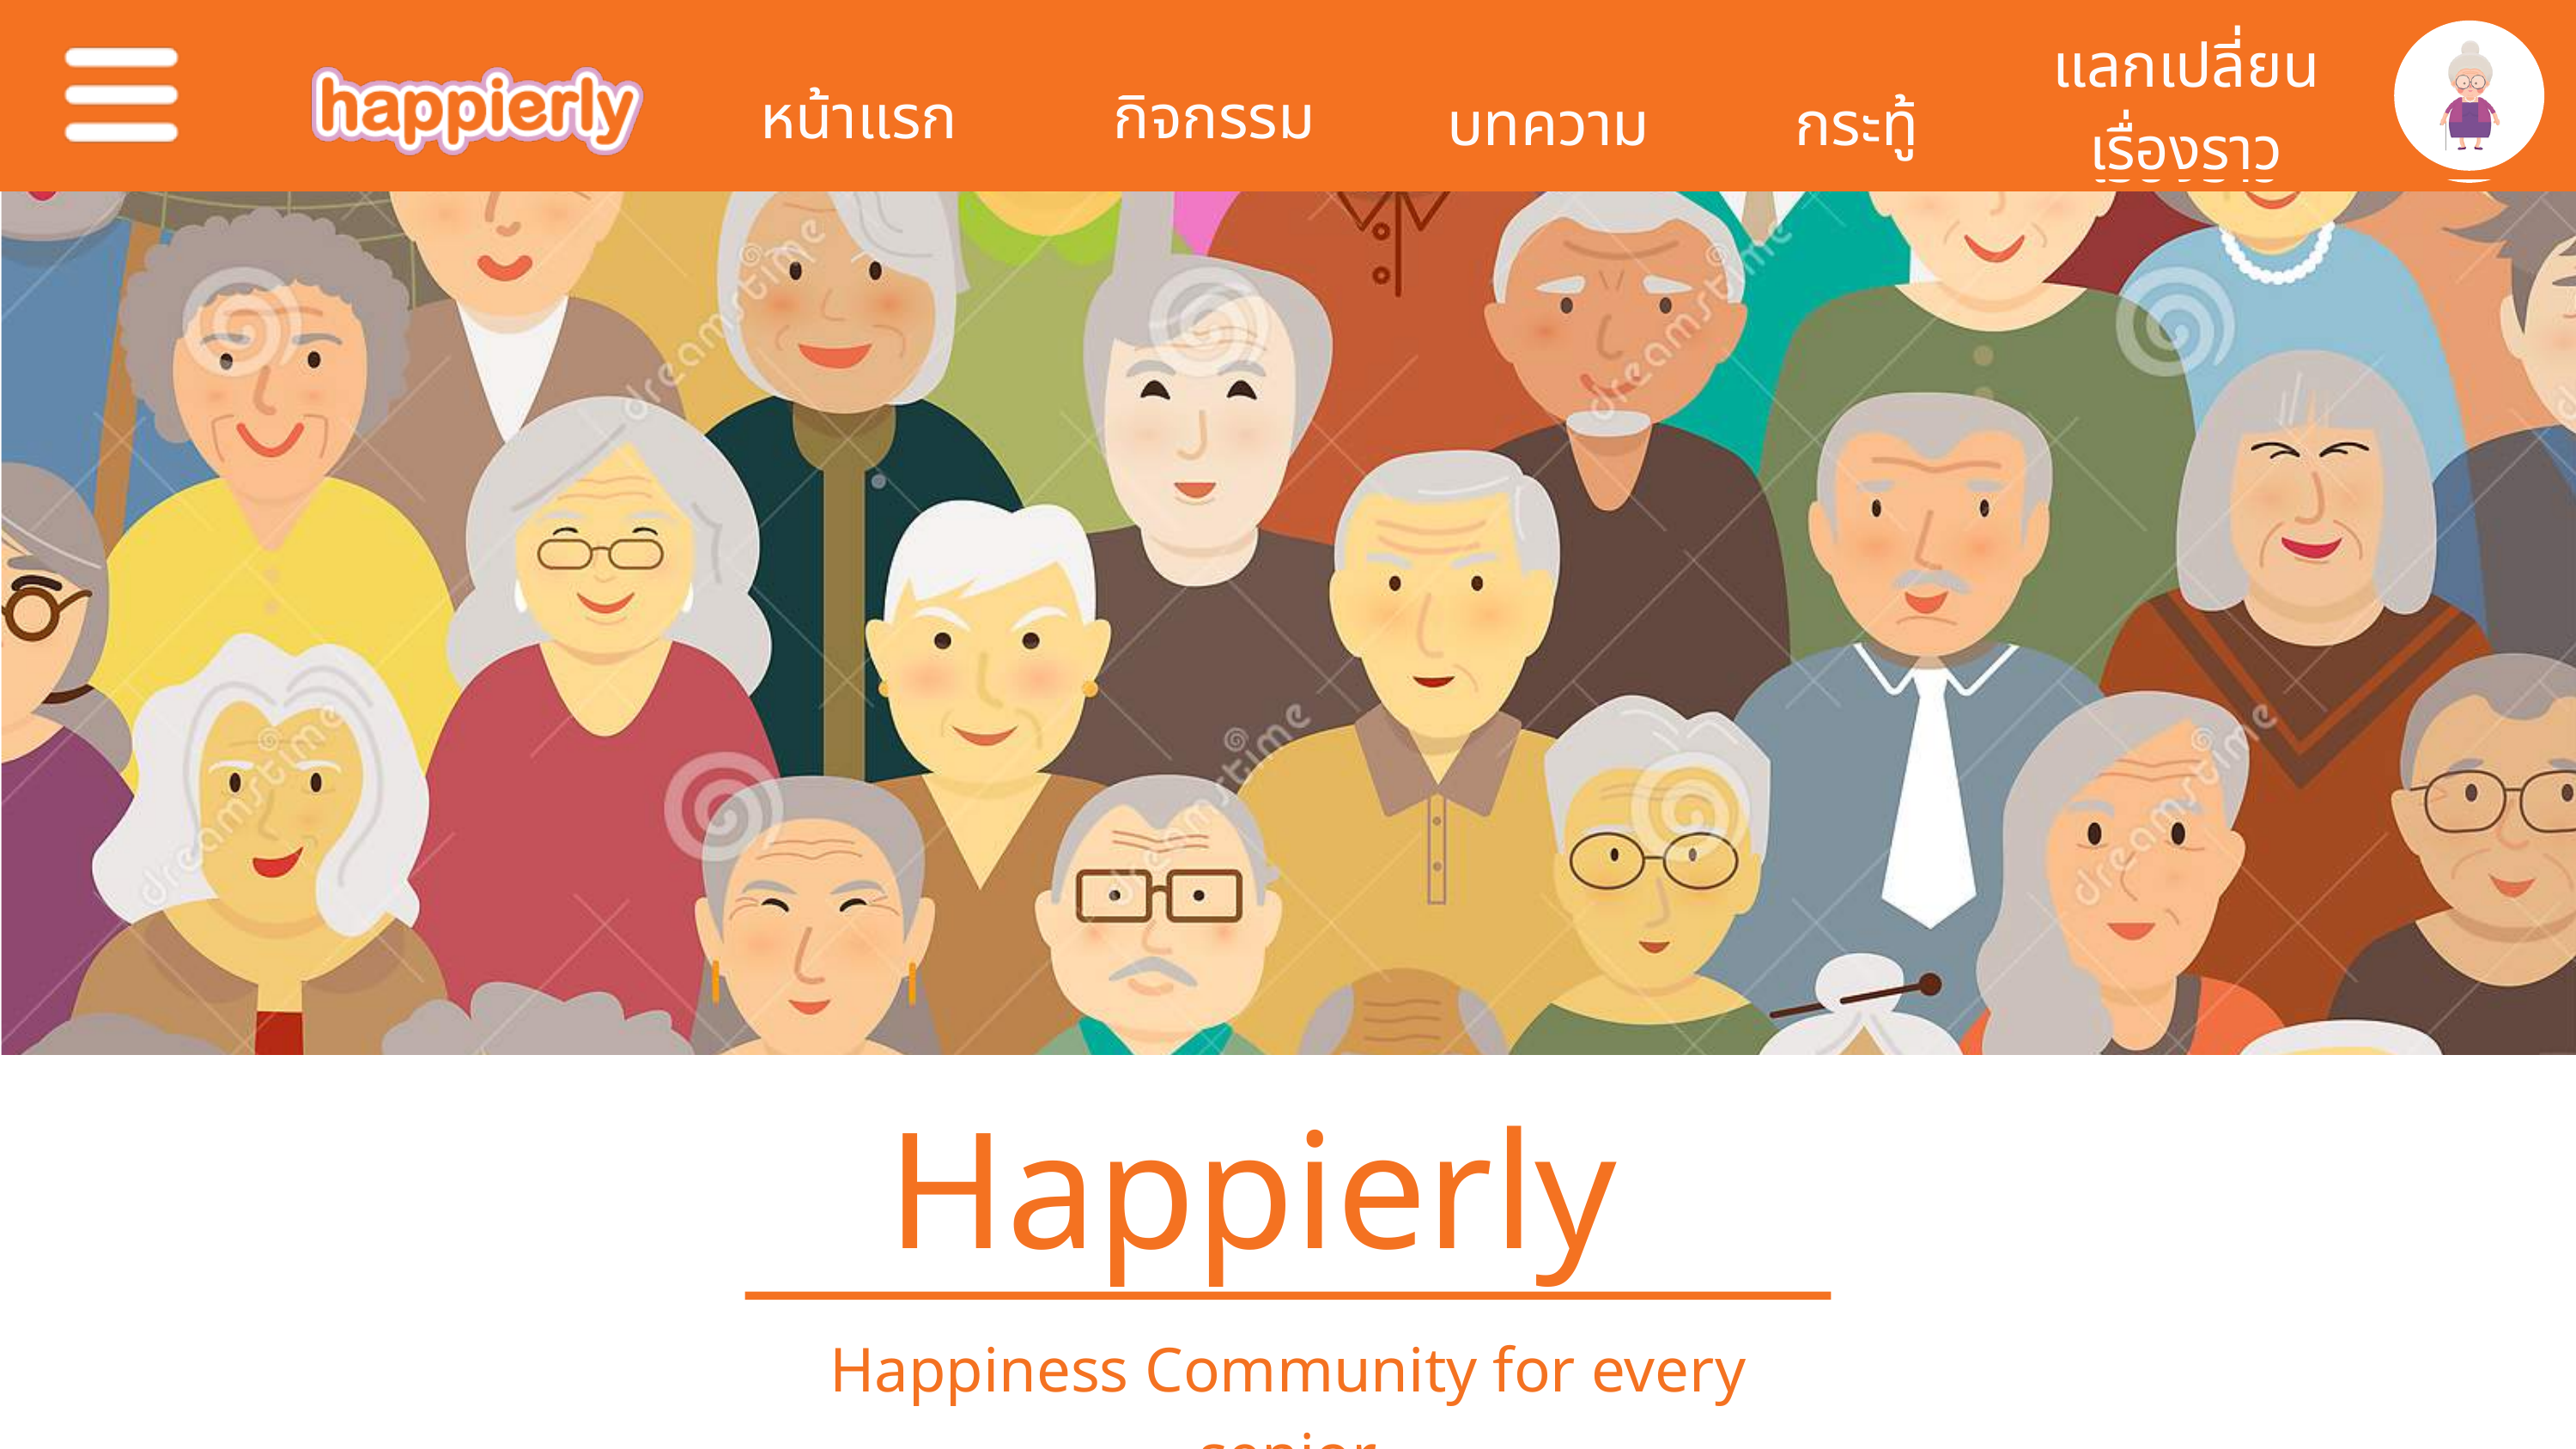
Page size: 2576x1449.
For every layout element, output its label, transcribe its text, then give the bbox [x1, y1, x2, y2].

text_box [698, 2, 2576, 180]
text_box Happierly [749, 1064, 1757, 1282]
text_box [2393, 20, 2545, 171]
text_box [0, 2, 257, 180]
picture [1, 0, 2576, 1055]
text_box Happiness Community for every senior [744, 1319, 1832, 1449]
